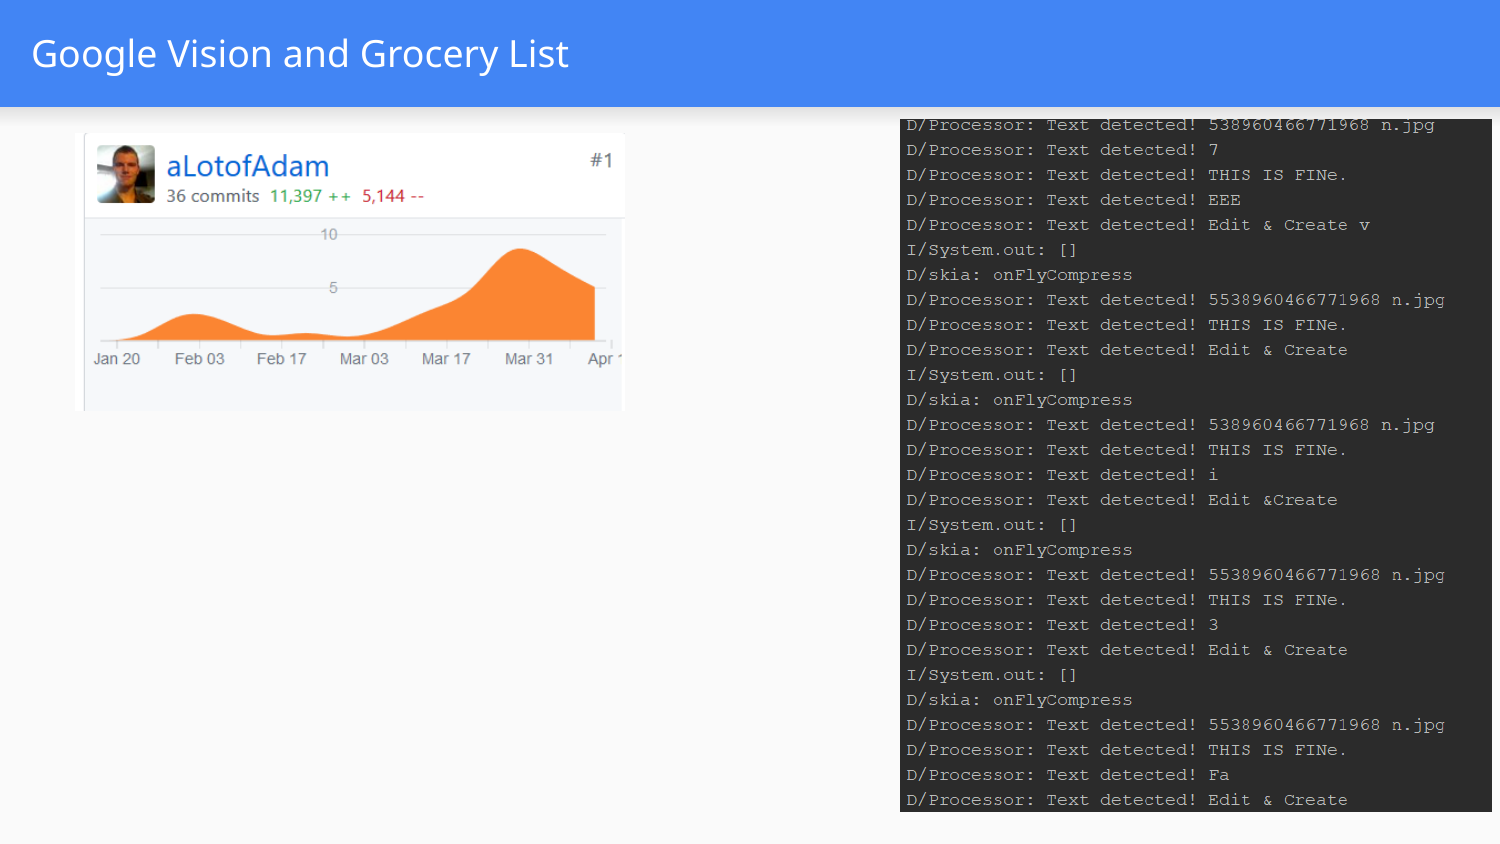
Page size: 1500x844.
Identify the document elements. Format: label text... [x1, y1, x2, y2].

title Google Vision and Grocery List [16, 2, 1464, 102]
picture [900, 118, 1493, 812]
picture [75, 133, 625, 411]
